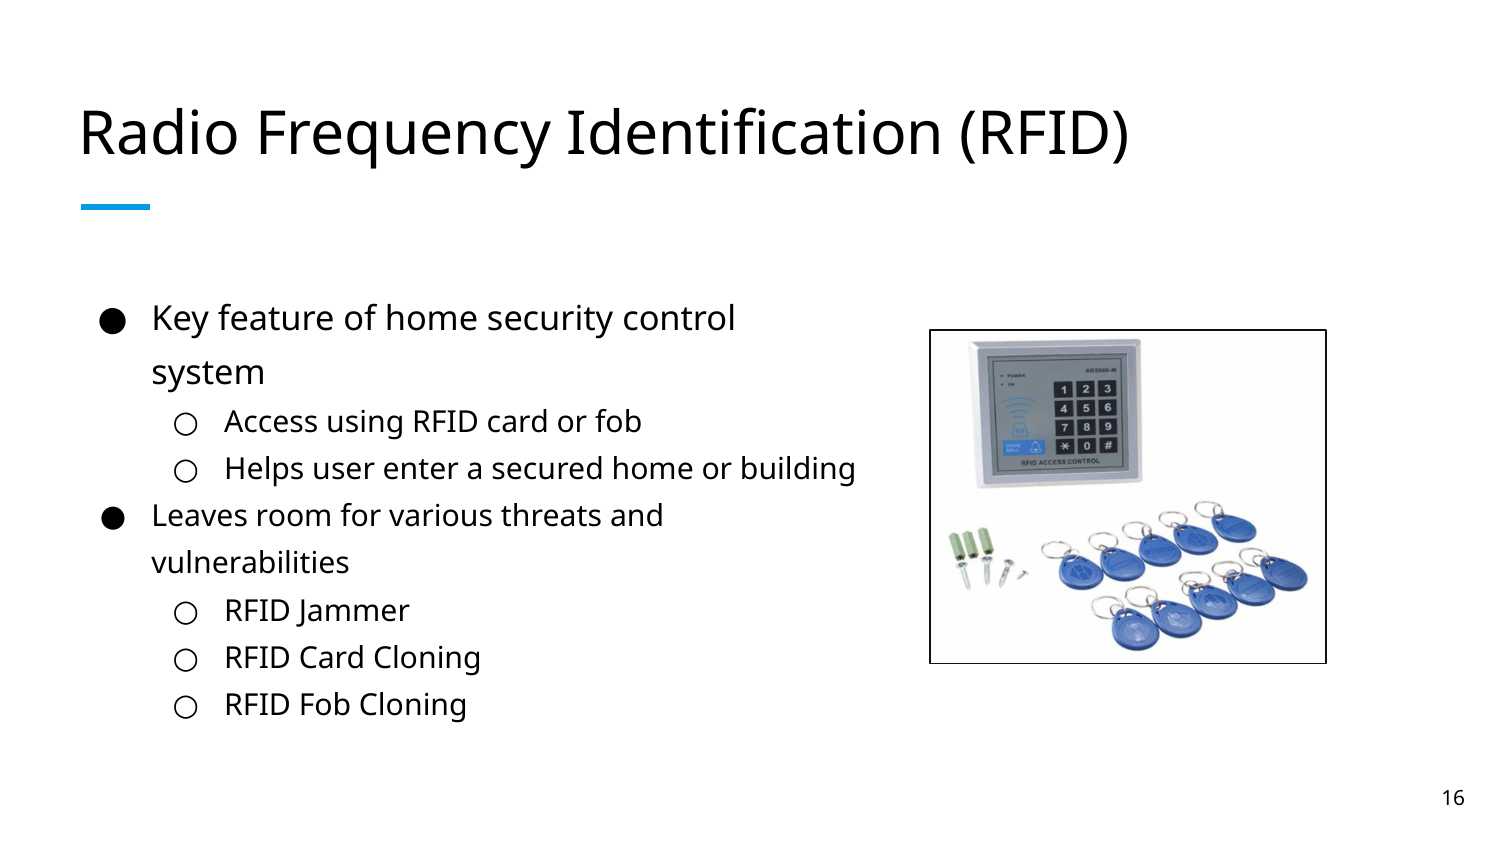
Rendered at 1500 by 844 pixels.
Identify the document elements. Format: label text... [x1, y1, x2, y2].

picture [930, 330, 1326, 664]
slide_number ‹#› [1389, 764, 1480, 830]
list Key feature of home security control system Access using RFID card or fob Helps user enter a secured home or building Leaves room for various threats and vulnerabilities RFID Jammer RFID Card Cloning RFID Fob Cloning [63, 272, 874, 778]
title Radio Frequency Identification (RFID) [63, 75, 1437, 188]
